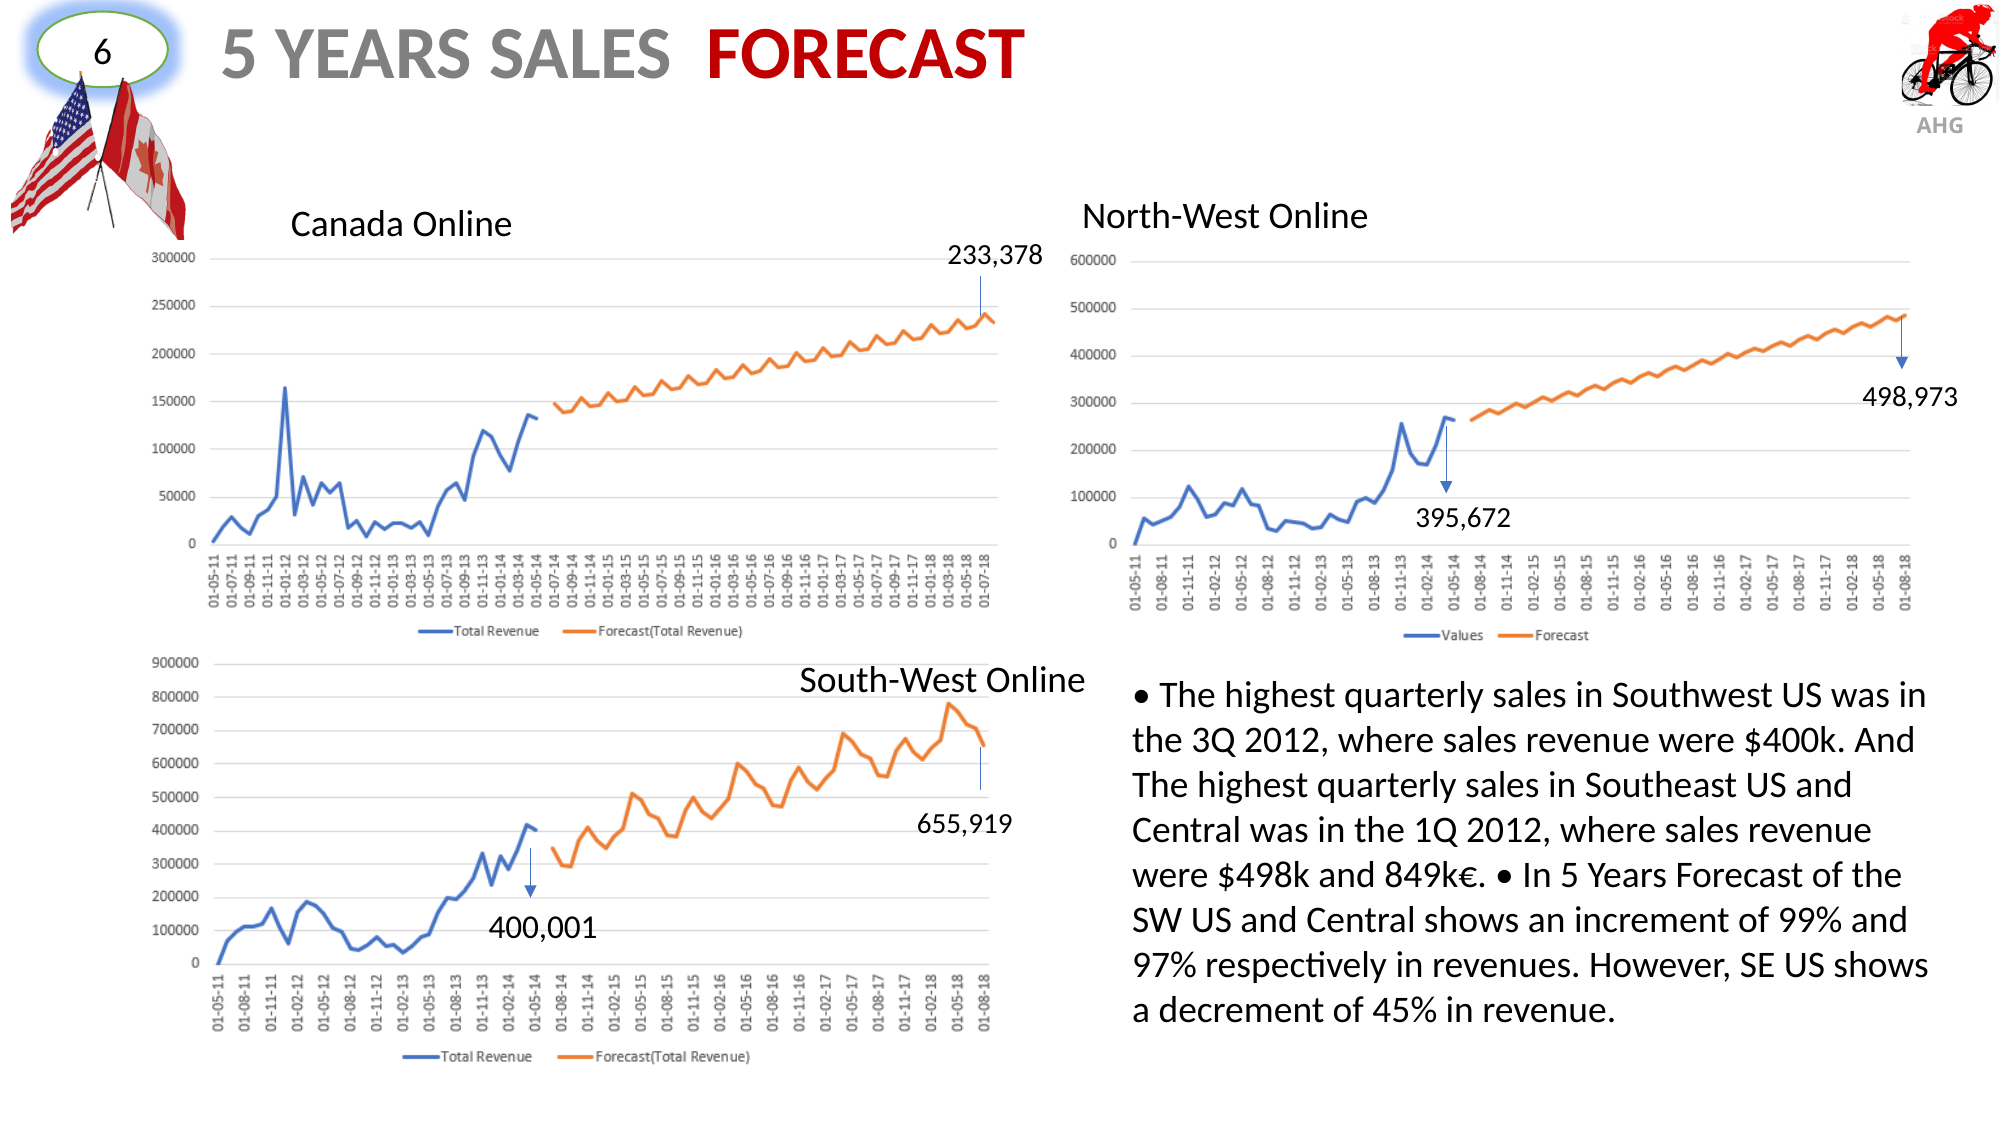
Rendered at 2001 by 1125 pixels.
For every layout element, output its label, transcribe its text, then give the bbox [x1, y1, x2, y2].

text_box North-West Online [1067, 183, 1389, 244]
text_box 233,378 [932, 228, 1090, 279]
picture [11, 71, 1000, 1080]
text_box 655,919 [1000, 797, 1059, 847]
text_box • The highest quarterly sales in Southwest US was in the 3Q 2012, where sales revenue were $400k. And The highest quarterly sales in Southeast US and Central was in the 1Q 2012, where sales revenue were $498k and 849k€. • In 5 Years Forecast of the SW US and Central shows an increment of 99% and 97% respectively in revenues. However, SE US shows a decrement of 45% in revenue. [1117, 662, 1971, 1038]
picture [1067, 246, 1921, 648]
text_box South-West Online [1000, 647, 1118, 708]
text_box 5 YEARS SALES FORECAST [205, 0, 1466, 101]
text_box 498,973 [1921, 369, 1989, 420]
text_box 6 [36, 10, 169, 71]
text_box Canada Online [276, 191, 531, 244]
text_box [1901, 4, 2000, 148]
